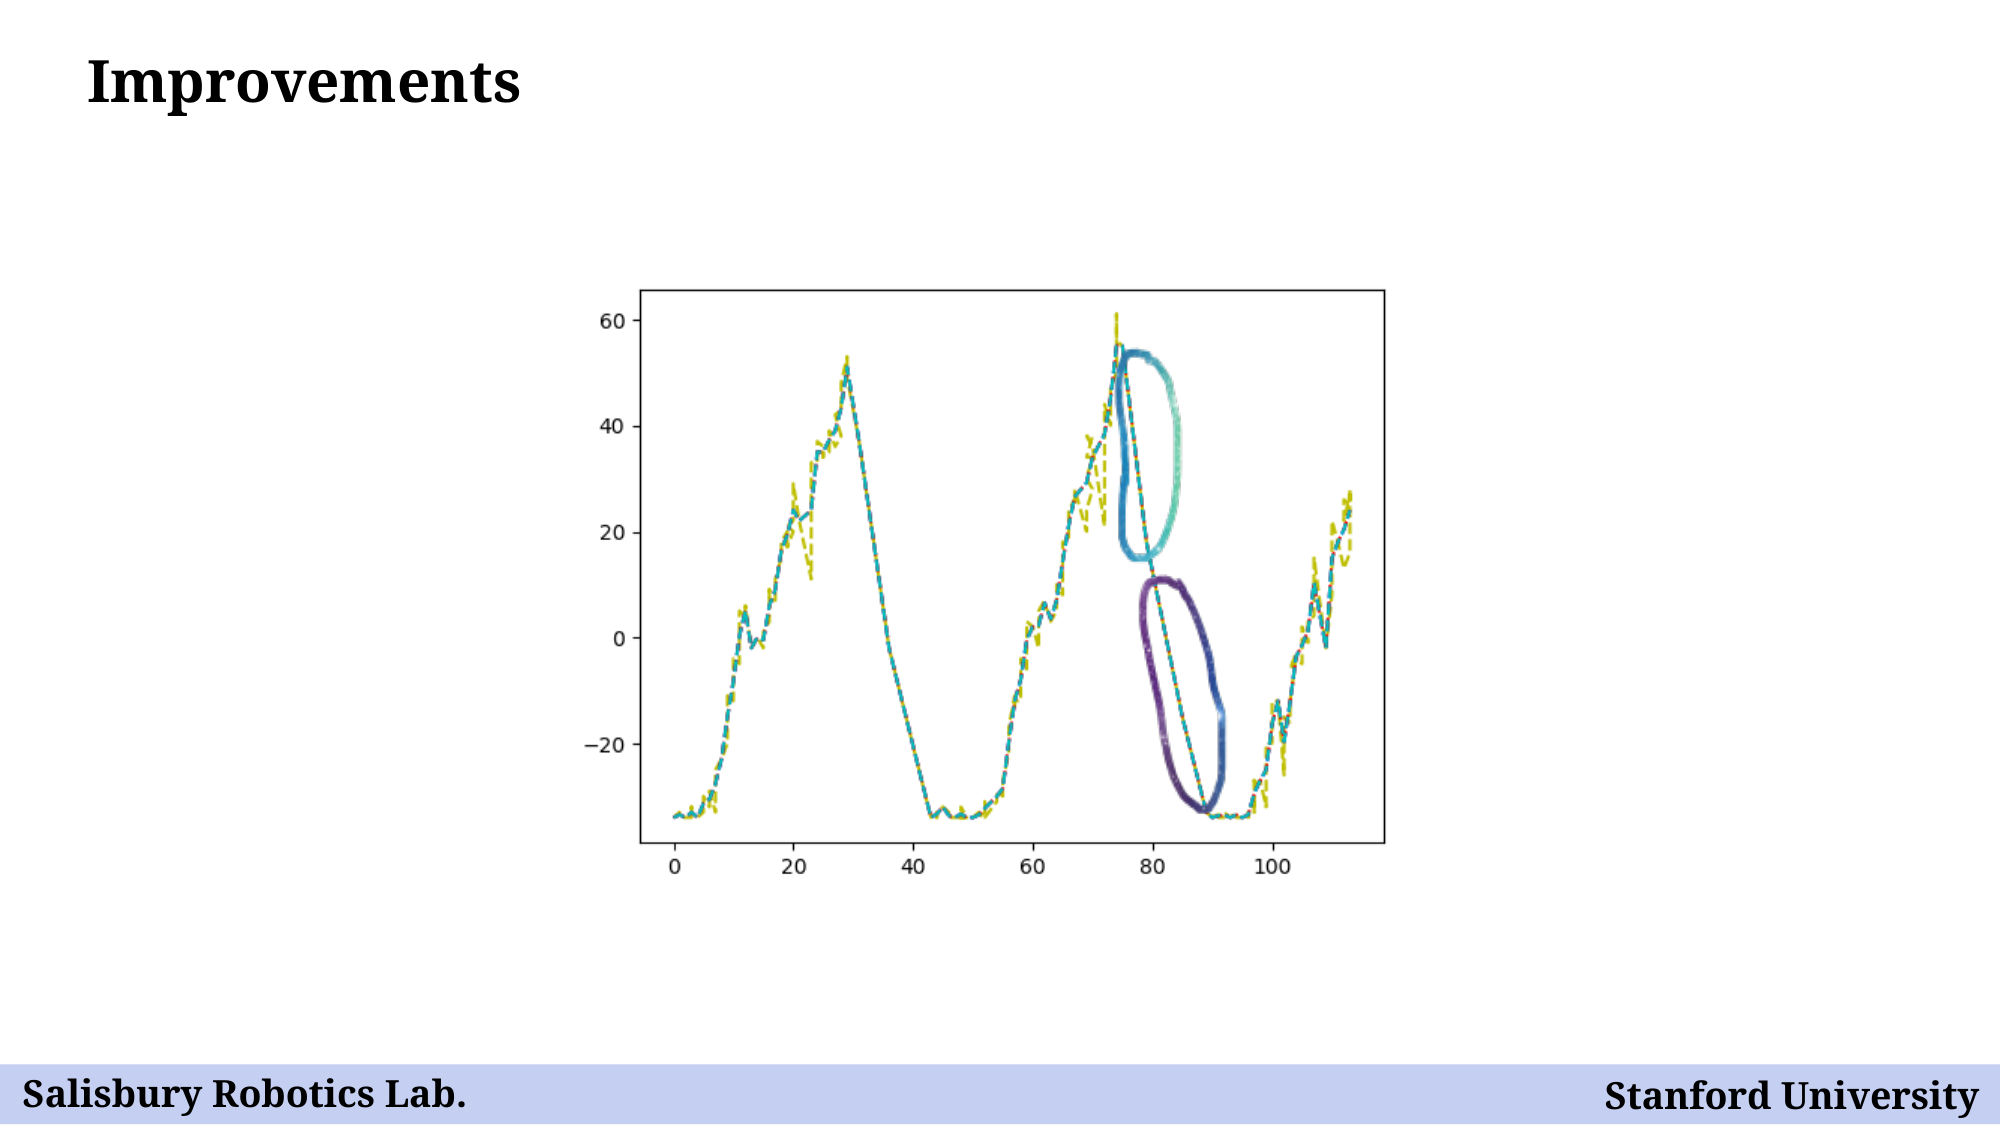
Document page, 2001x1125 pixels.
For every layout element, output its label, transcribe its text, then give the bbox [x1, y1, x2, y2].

text_box Improvements [72, 36, 537, 122]
picture [520, 203, 1480, 922]
